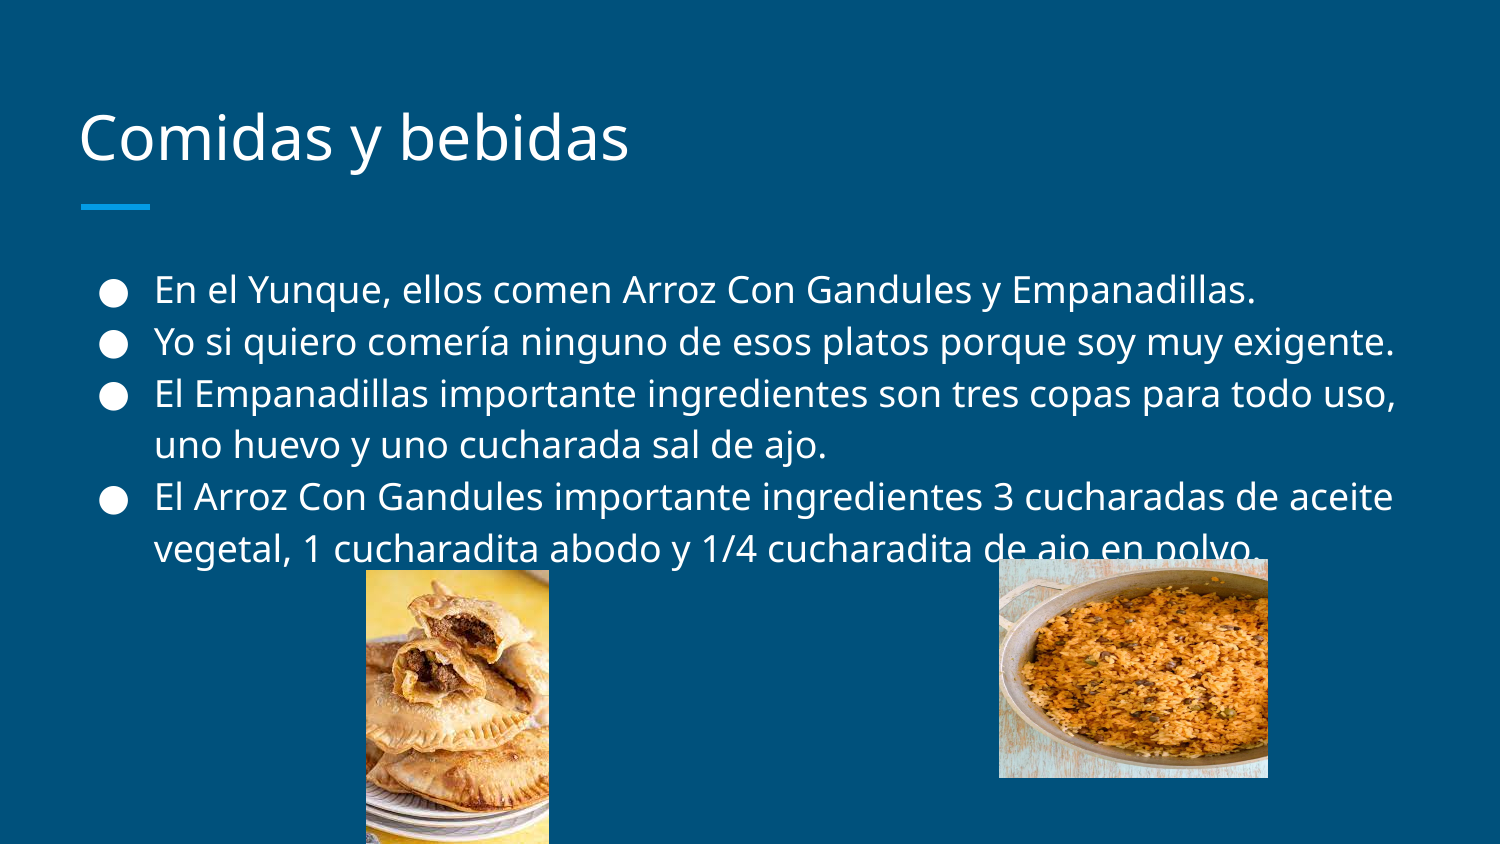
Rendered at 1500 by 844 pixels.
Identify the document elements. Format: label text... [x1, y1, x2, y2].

title Comidas y bebidas [63, 75, 1437, 188]
list En el Yunque, ellos comen Arroz Con Gandules y Empanadillas. Yo si quiero comería ninguno de esos platos porque soy muy exigente. El Empanadillas importante ingredientes son tres copas para todo uso, uno huevo y uno cucharada sal de ajo. El Arroz Con Gandules importante ingredientes 3 cucharadas de aceite vegetal, 1 cucharadita abodo y 1/4 cucharadita de ajo en polvo. [63, 244, 1437, 750]
picture [367, 571, 548, 844]
picture [999, 559, 1267, 777]
